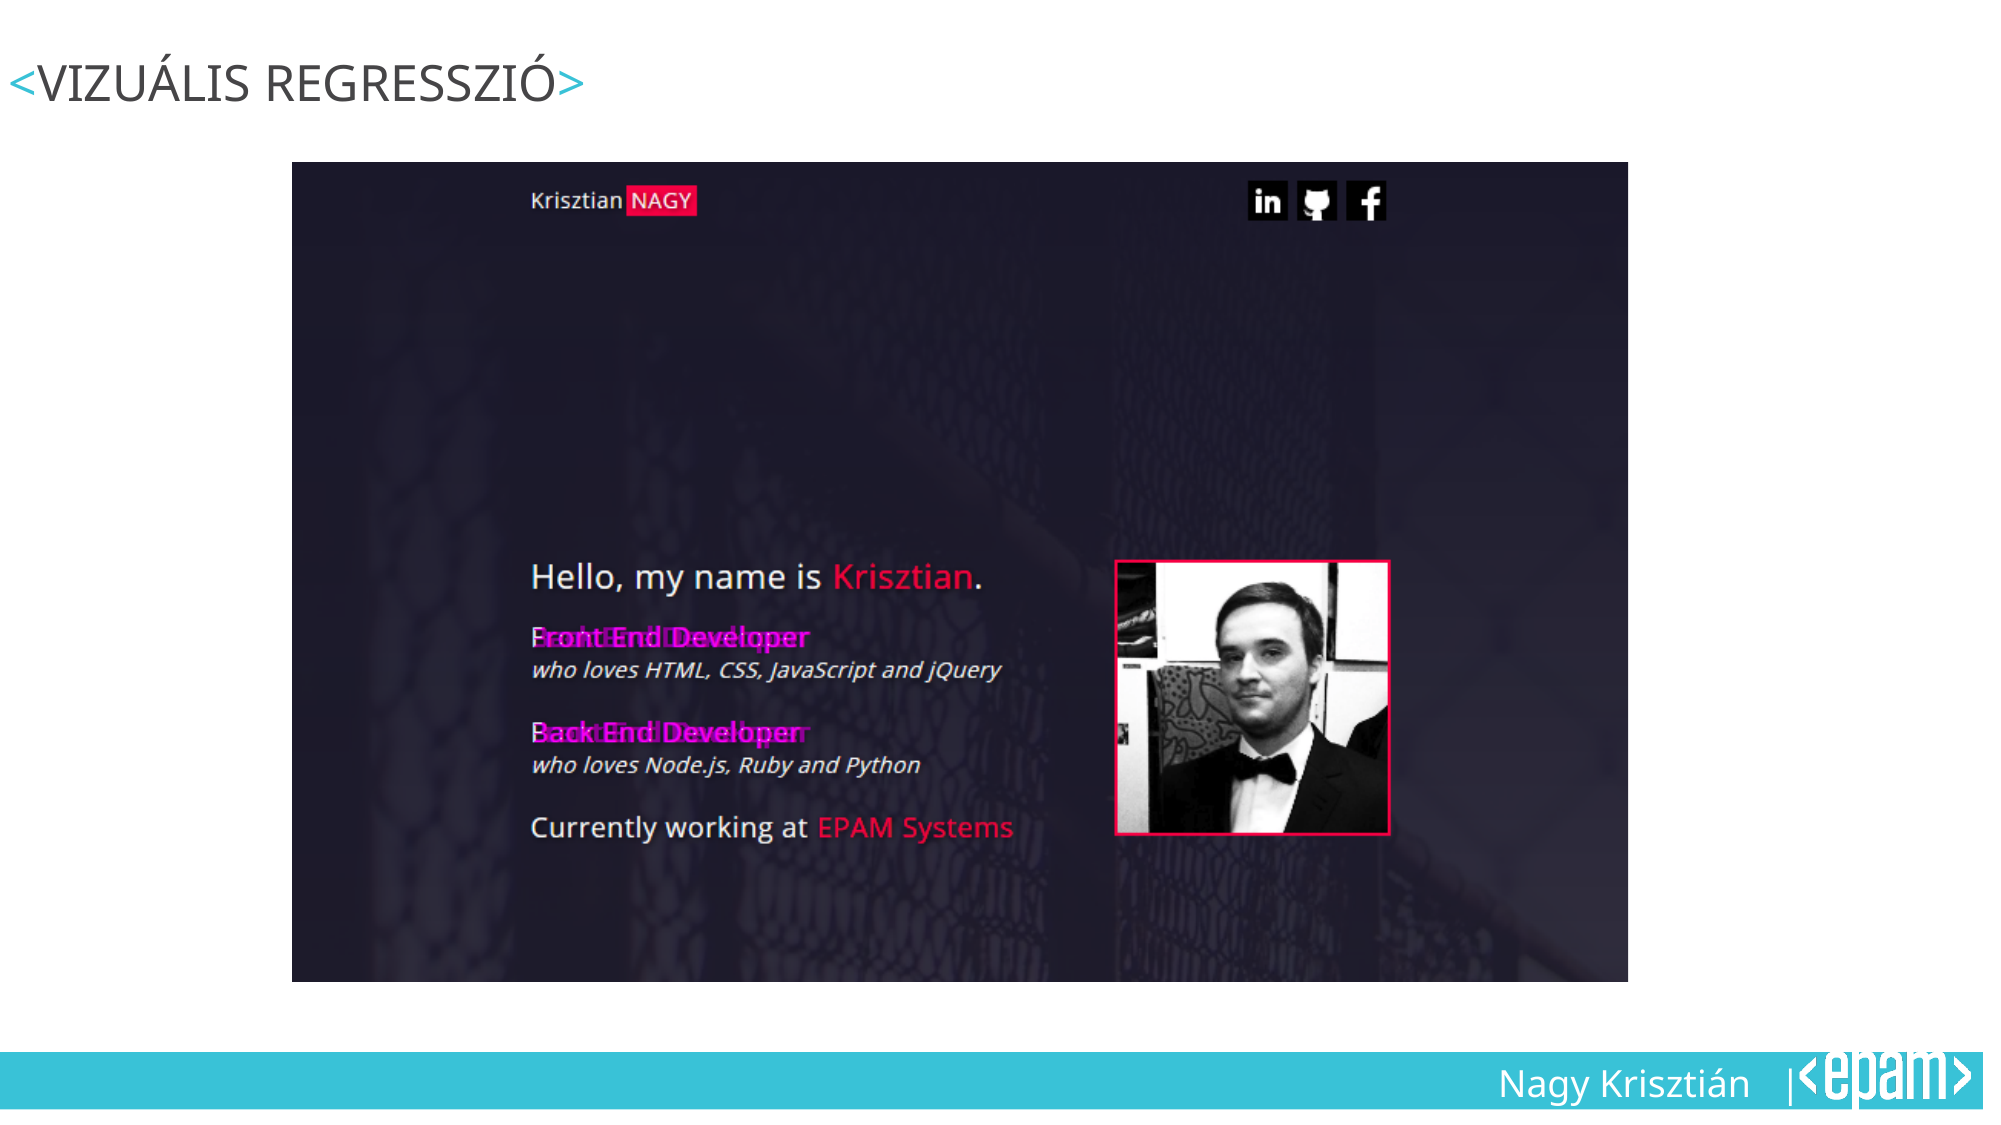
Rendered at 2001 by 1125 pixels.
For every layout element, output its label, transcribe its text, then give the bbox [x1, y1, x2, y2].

text_box Nagy Krisztián | [1483, 1052, 1786, 1112]
text_box <VIZUÁLIS REGRESSZIÓ> [0, 44, 602, 119]
picture [1786, 1044, 1984, 1118]
picture [291, 161, 1629, 982]
text_box [0, 1051, 1786, 1111]
